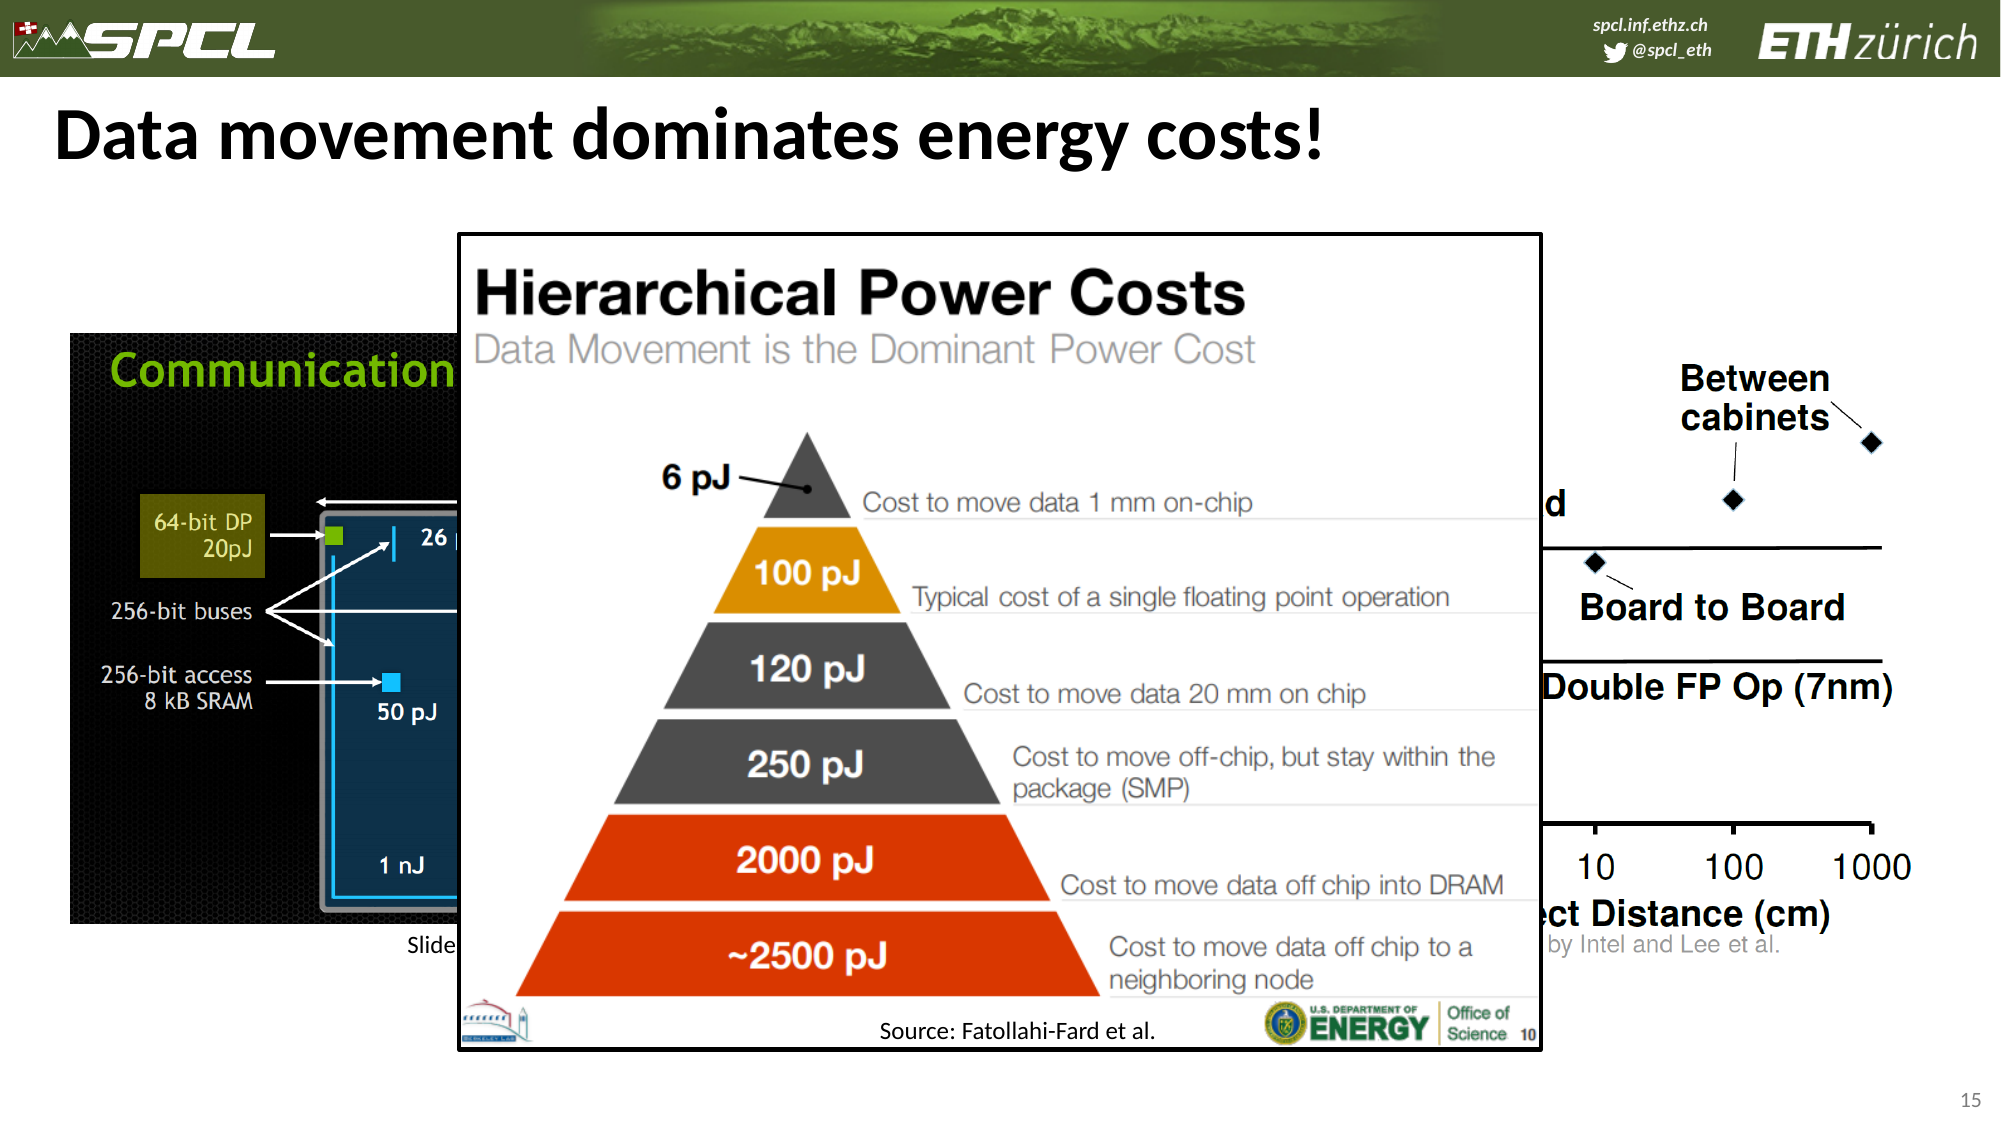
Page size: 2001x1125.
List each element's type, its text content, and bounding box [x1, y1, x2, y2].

text_box Slide courtesy of NVIDIA [392, 932, 455, 967]
slide_number 15 [1941, 1060, 2000, 1125]
title Data movement dominates energy costs! [31, 87, 1963, 175]
picture [69, 236, 1919, 1048]
picture [0, 0, 2001, 93]
